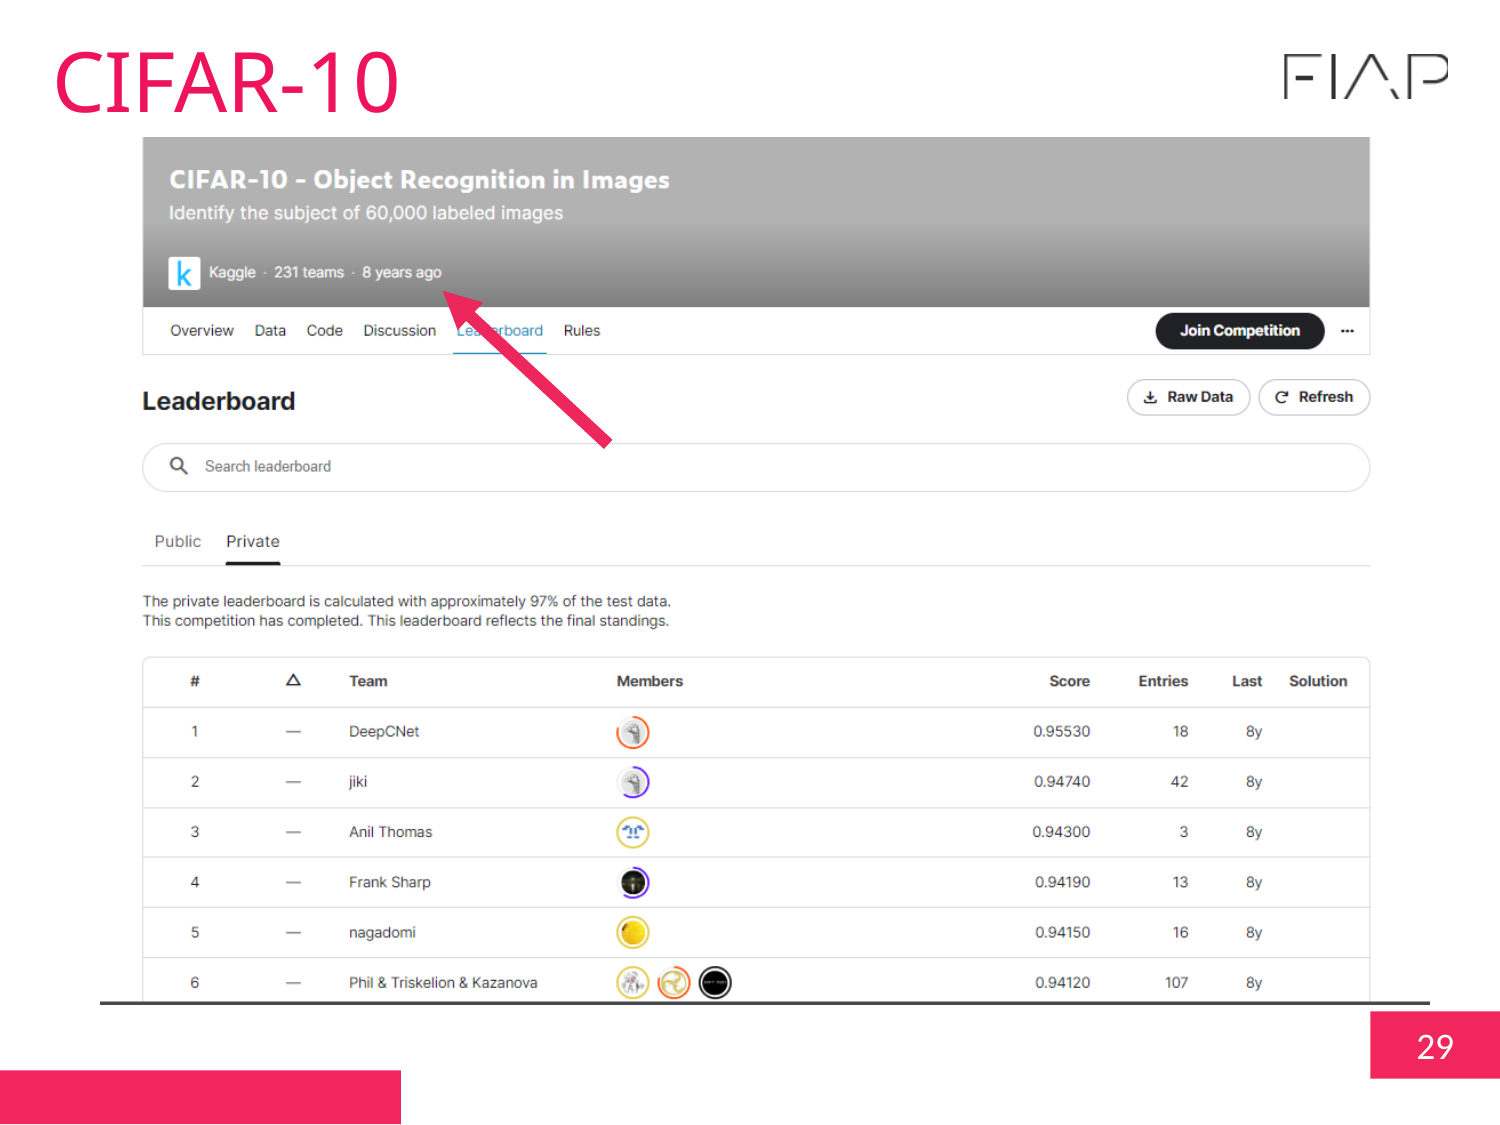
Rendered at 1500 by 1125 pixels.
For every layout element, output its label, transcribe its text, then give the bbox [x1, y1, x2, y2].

picture [100, 137, 1430, 1005]
text_box CIFAR-10 [37, 21, 1176, 137]
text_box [442, 290, 609, 445]
